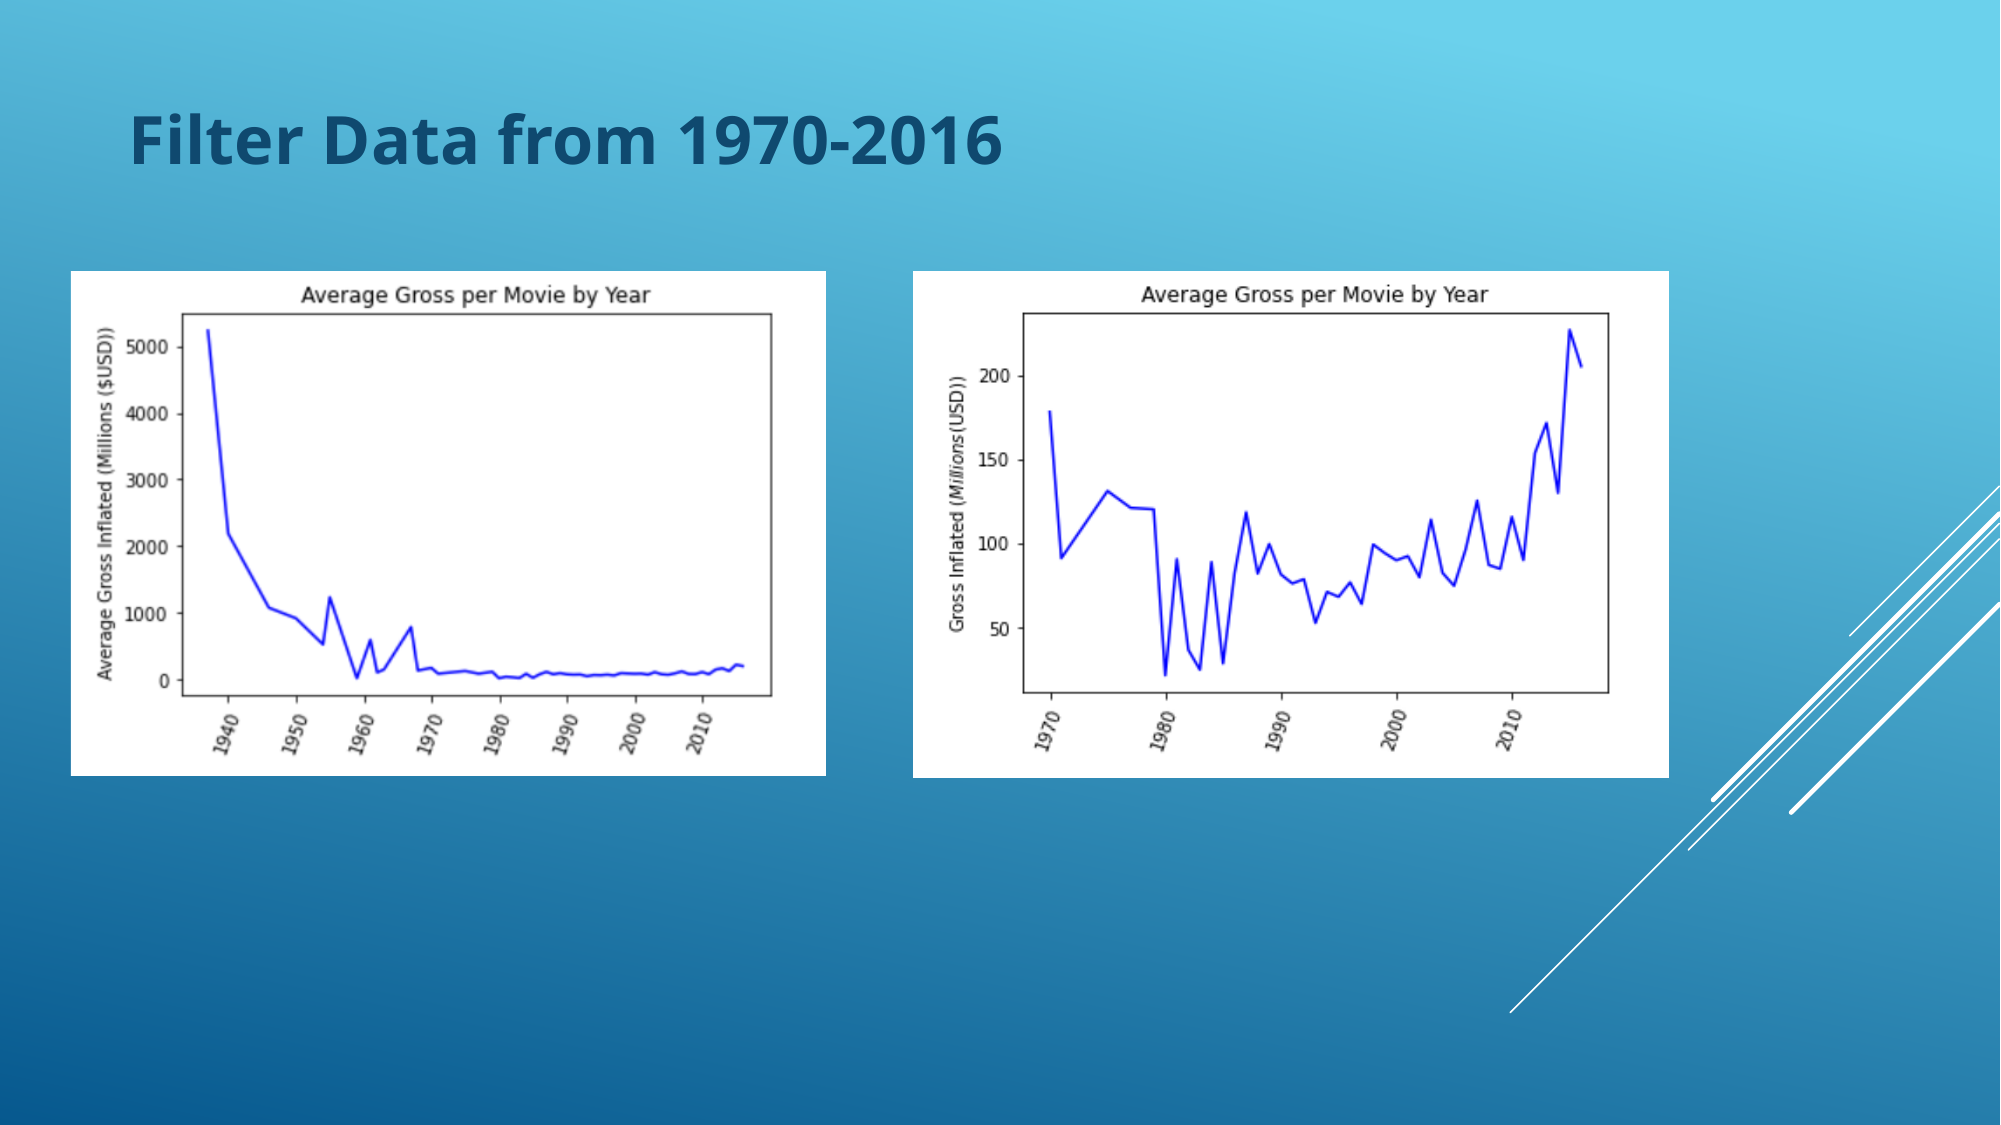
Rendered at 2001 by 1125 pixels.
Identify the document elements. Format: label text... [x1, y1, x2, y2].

list Filter Data from 1970-2016 [113, 90, 1111, 196]
picture [913, 271, 1669, 778]
picture [70, 271, 826, 776]
